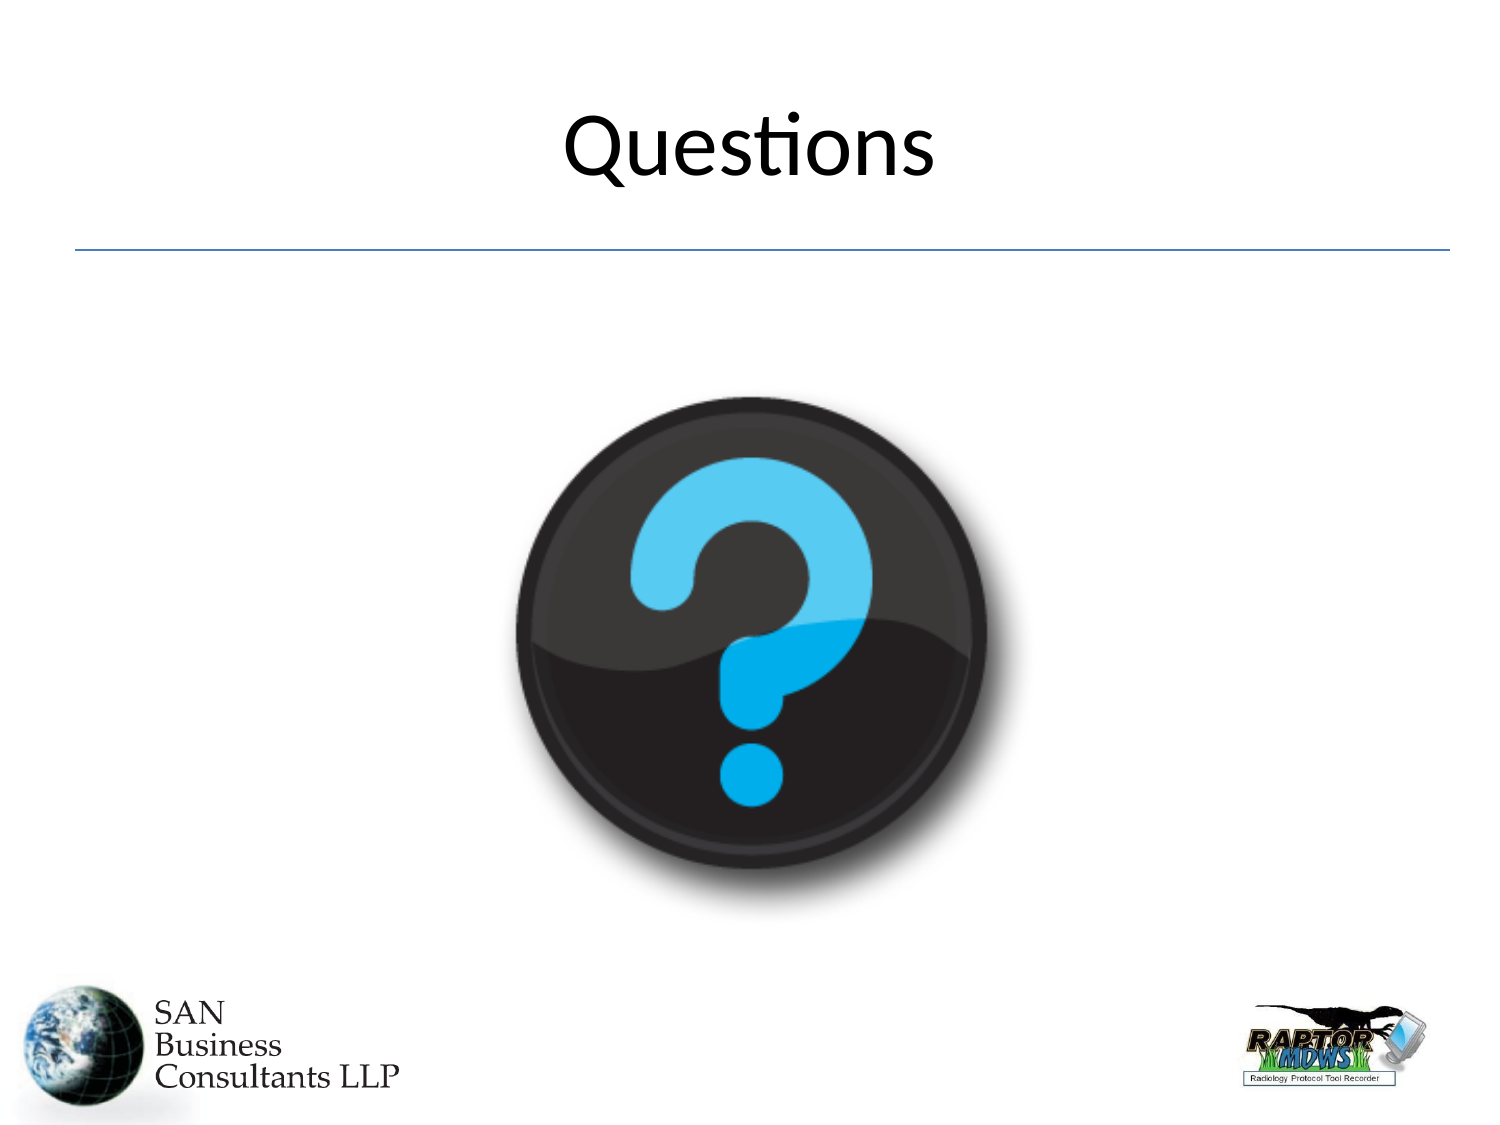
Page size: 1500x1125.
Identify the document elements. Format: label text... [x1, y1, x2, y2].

title Questions [75, 45, 1425, 233]
picture [0, 974, 425, 1125]
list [449, 333, 1051, 934]
picture [1162, 967, 1500, 1125]
